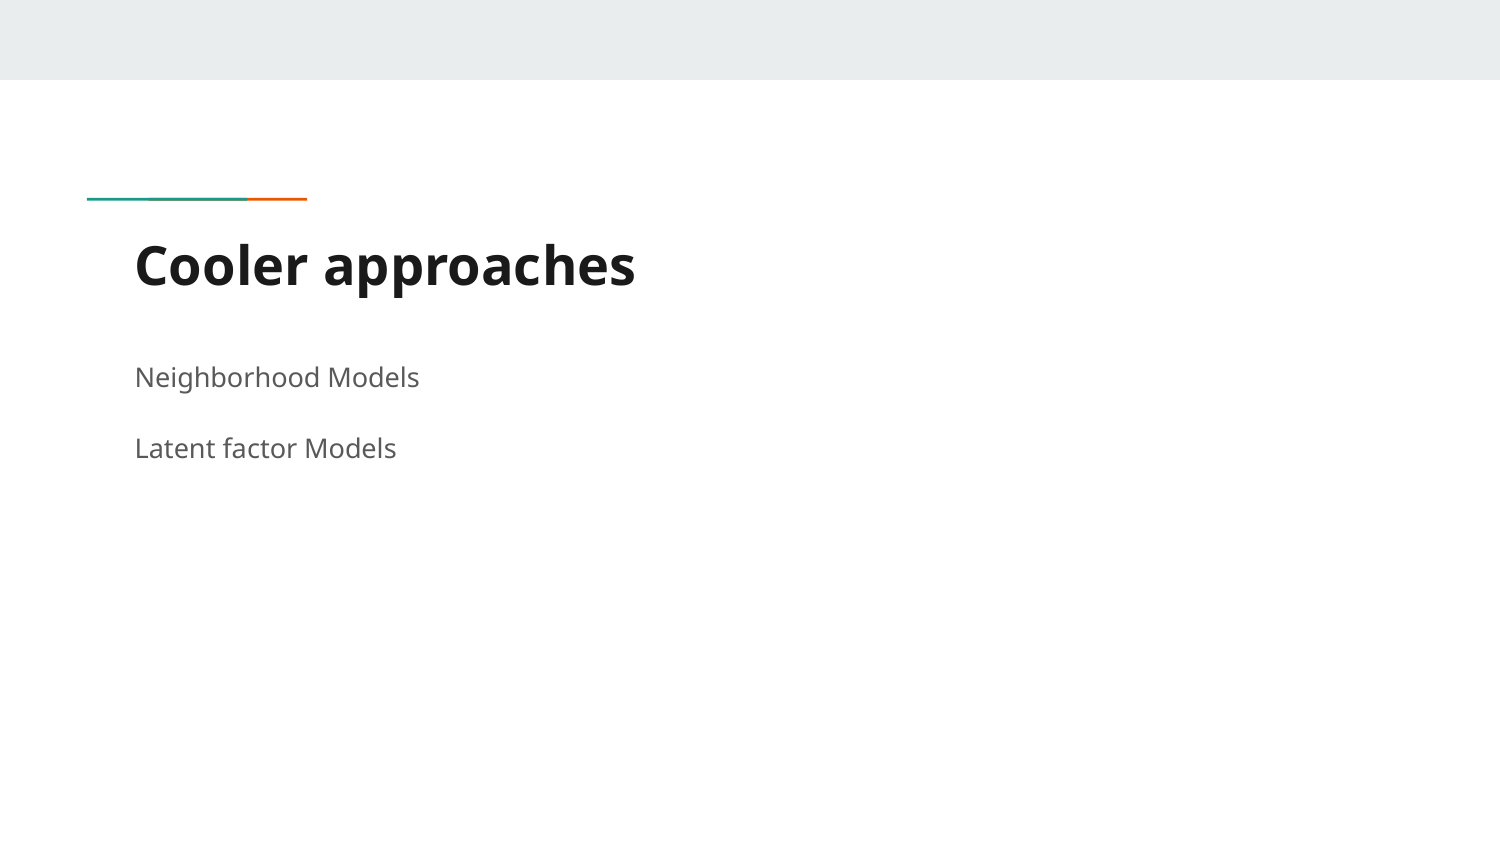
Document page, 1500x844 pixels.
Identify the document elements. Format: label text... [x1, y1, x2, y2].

list Neighborhood Models Latent factor Models [119, 341, 1381, 712]
title Cooler approaches [119, 216, 1381, 305]
